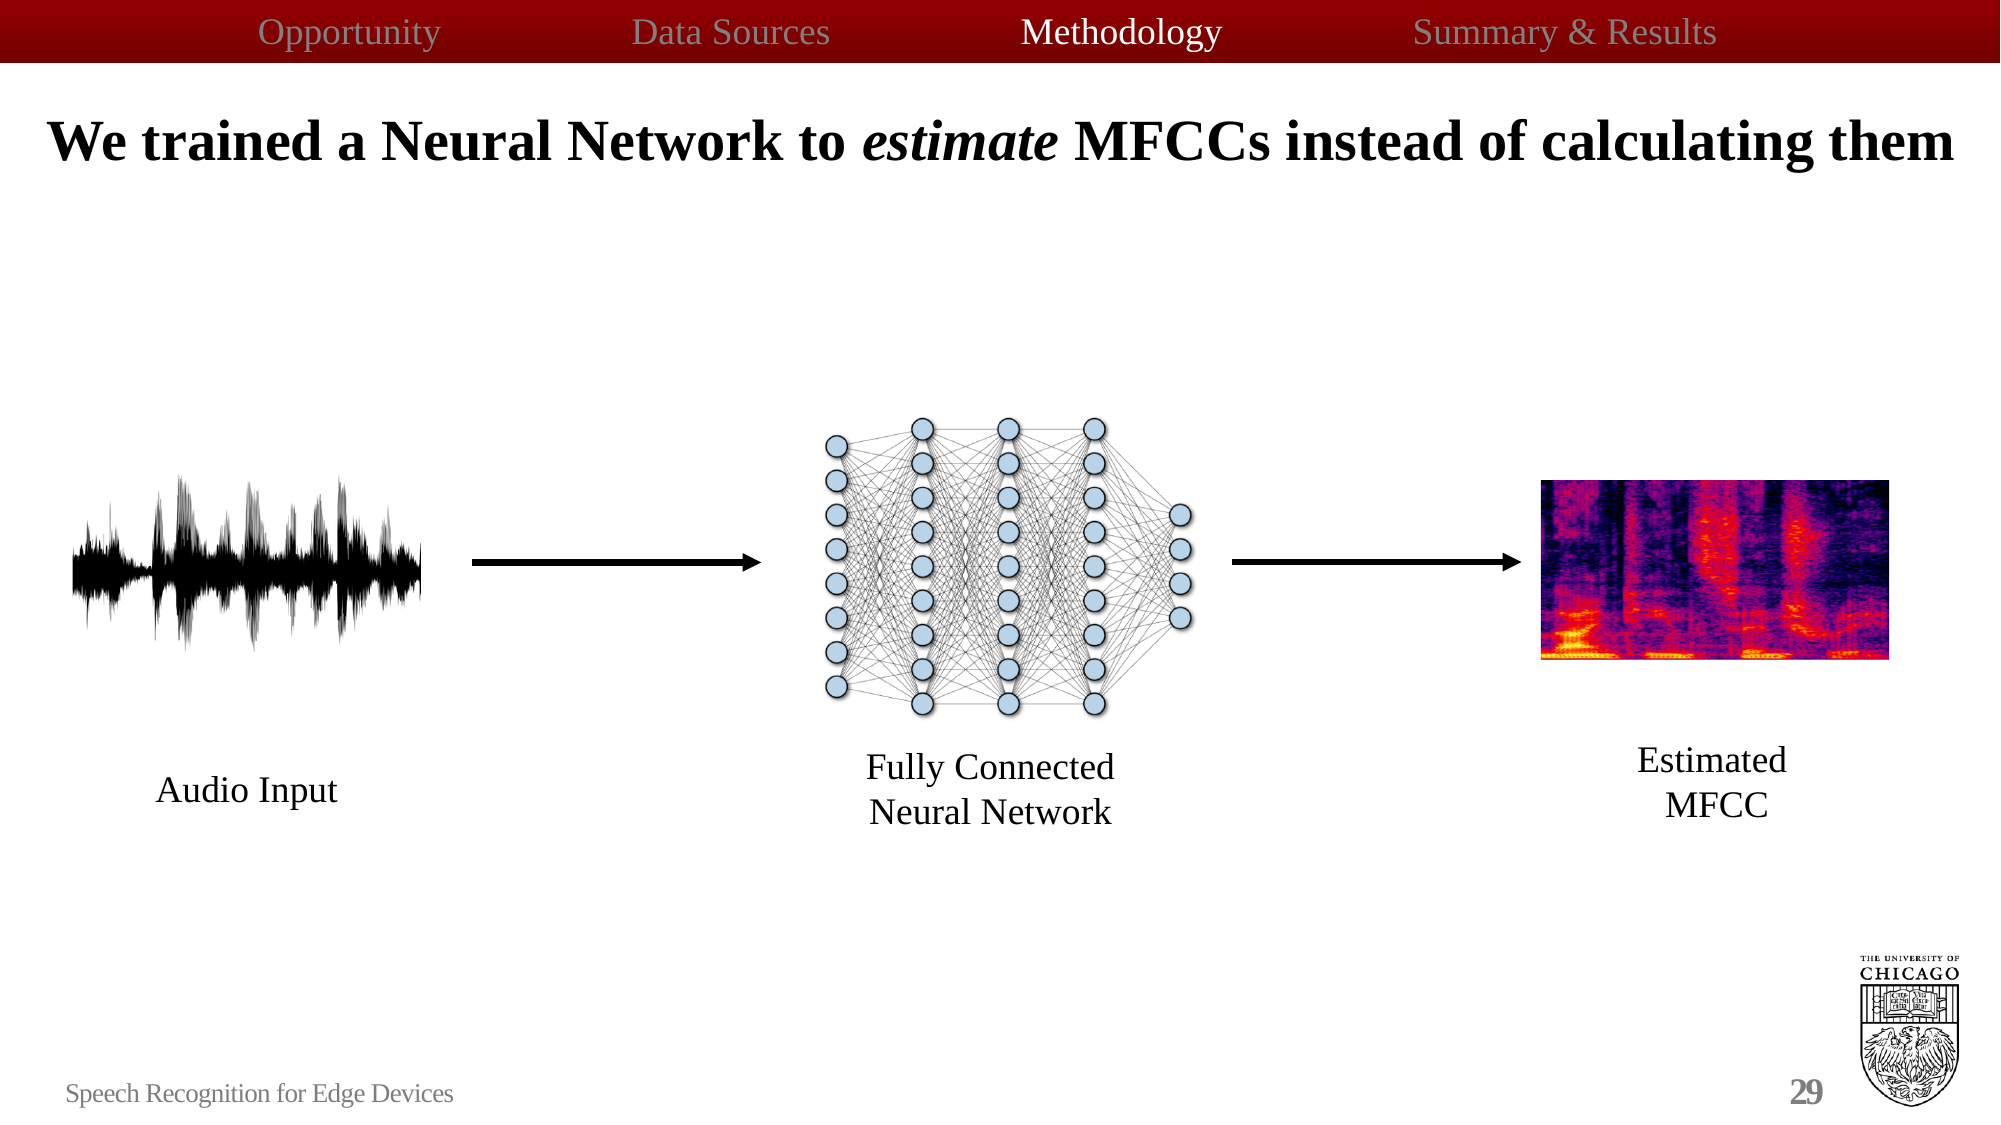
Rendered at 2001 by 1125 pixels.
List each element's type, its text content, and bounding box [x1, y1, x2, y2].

text_box Estimated MFCC [1492, 727, 1942, 833]
picture [1540, 480, 1890, 660]
text_box We trained a Neural Network to estimate MFCCs instead of calculating them [0, 94, 2000, 180]
text_box Opportunity Data Sources Methodology Summary & Results​ [242, 0, 1806, 60]
picture [773, 409, 1232, 731]
text_box 29 [1783, 1069, 1831, 1112]
picture [1853, 949, 1966, 1113]
picture [72, 362, 421, 763]
text_box Fully Connected Neural Network [807, 738, 1175, 840]
text_box Audio Input [21, 757, 472, 818]
footer Speech Recognition for Edge Devices [62, 1077, 563, 1125]
picture [0, 0, 2000, 63]
